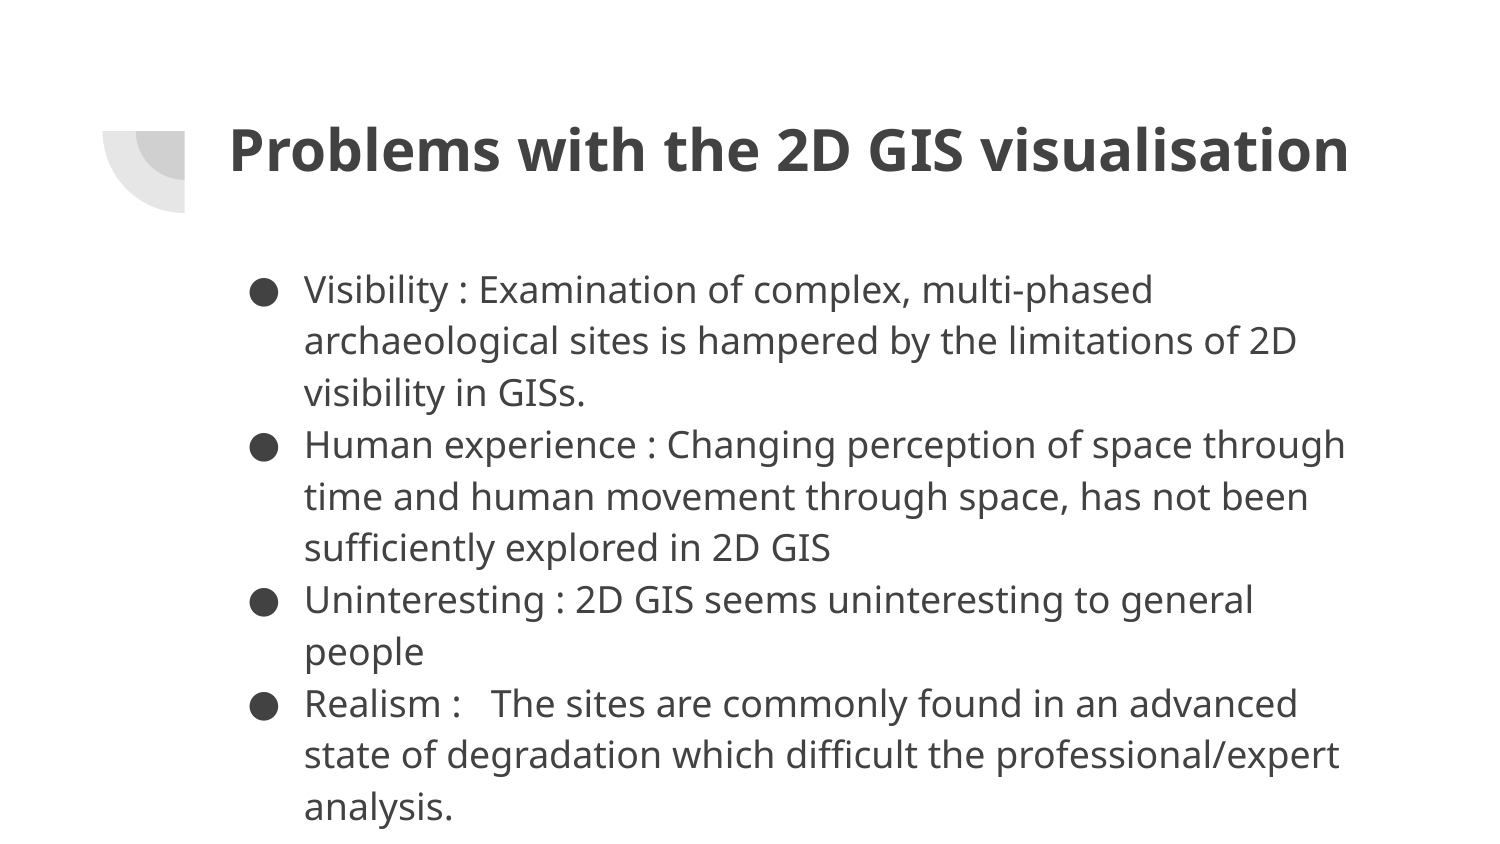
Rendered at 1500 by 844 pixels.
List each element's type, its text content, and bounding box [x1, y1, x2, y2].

title Problems with the 2D GIS visualisation [213, 98, 1368, 243]
list Visibility : Examination of complex, multi-phased archaeological sites is hampered by the limitations of 2D visibility in GISs. Human experience : Changing perception of space through time and human movement through space, has not been sufficiently explored in 2D GIS Uninteresting : 2D GIS seems uninteresting to general people Realism : The sites are commonly found in an advanced state of degradation which difficult the professional/expert analysis. [213, 243, 1368, 744]
